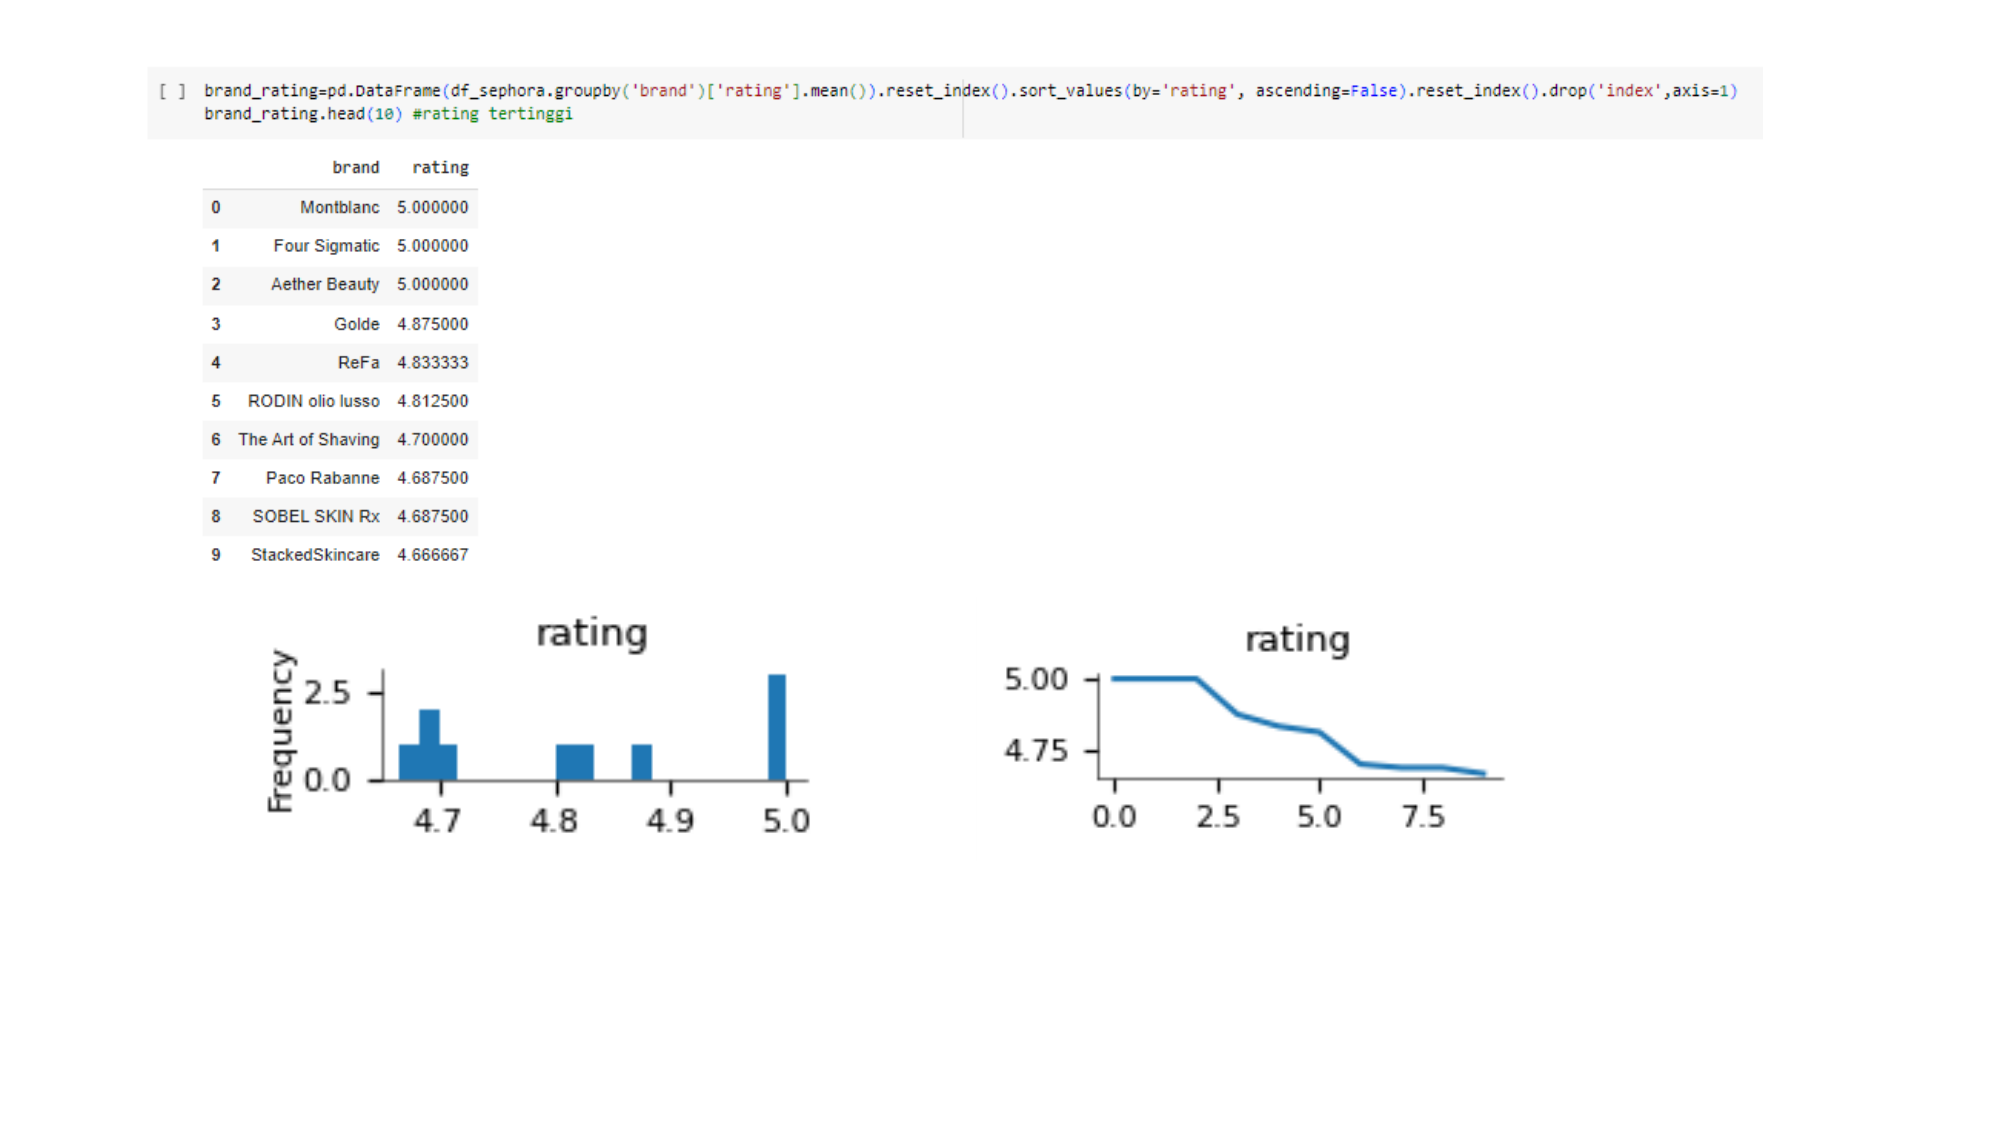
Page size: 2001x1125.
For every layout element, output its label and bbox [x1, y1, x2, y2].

picture [137, 59, 1763, 868]
picture [974, 597, 1530, 861]
